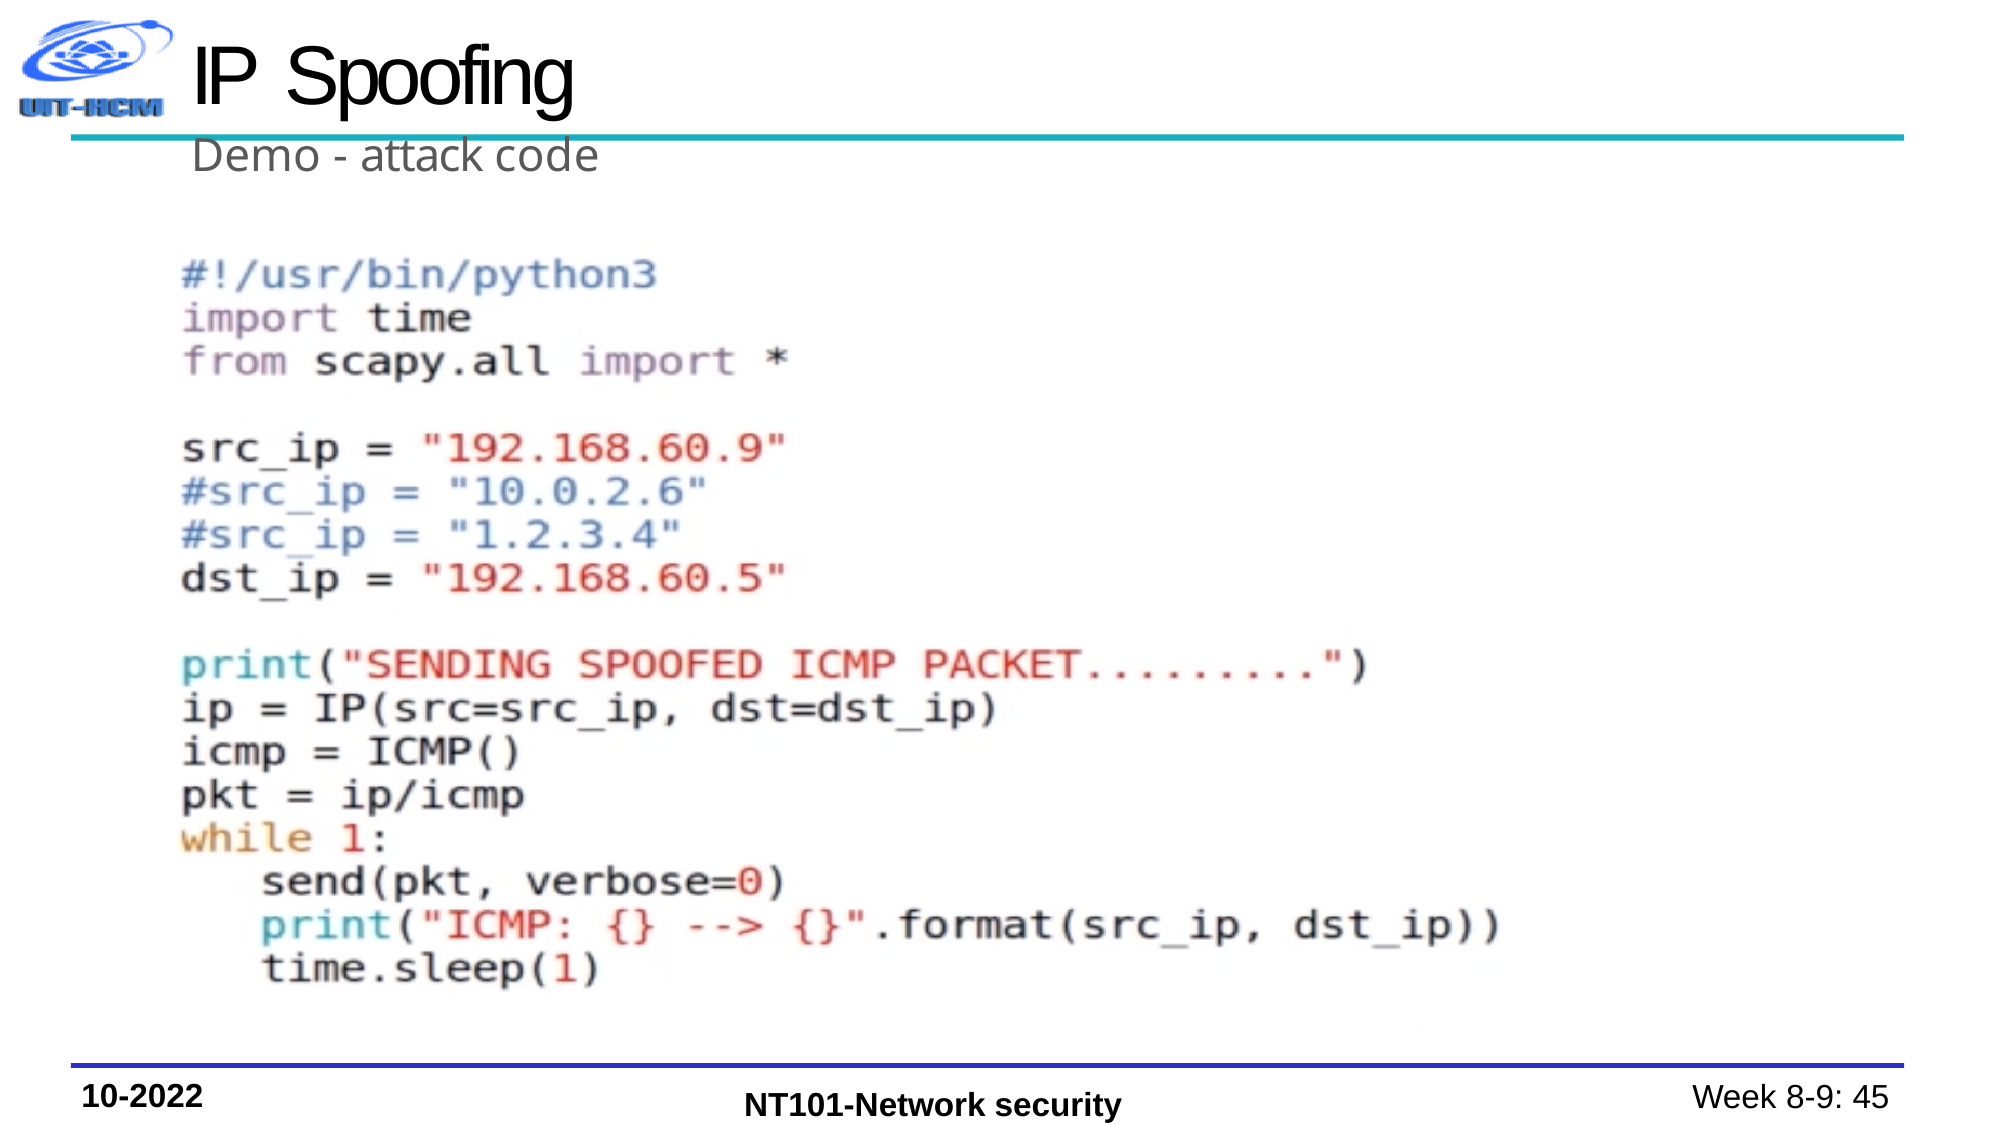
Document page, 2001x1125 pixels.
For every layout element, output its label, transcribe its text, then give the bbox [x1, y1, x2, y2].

picture [0, 8, 188, 127]
title IP Spoofing Demo - attack code [188, 0, 987, 195]
text_box [174, 249, 1505, 1032]
